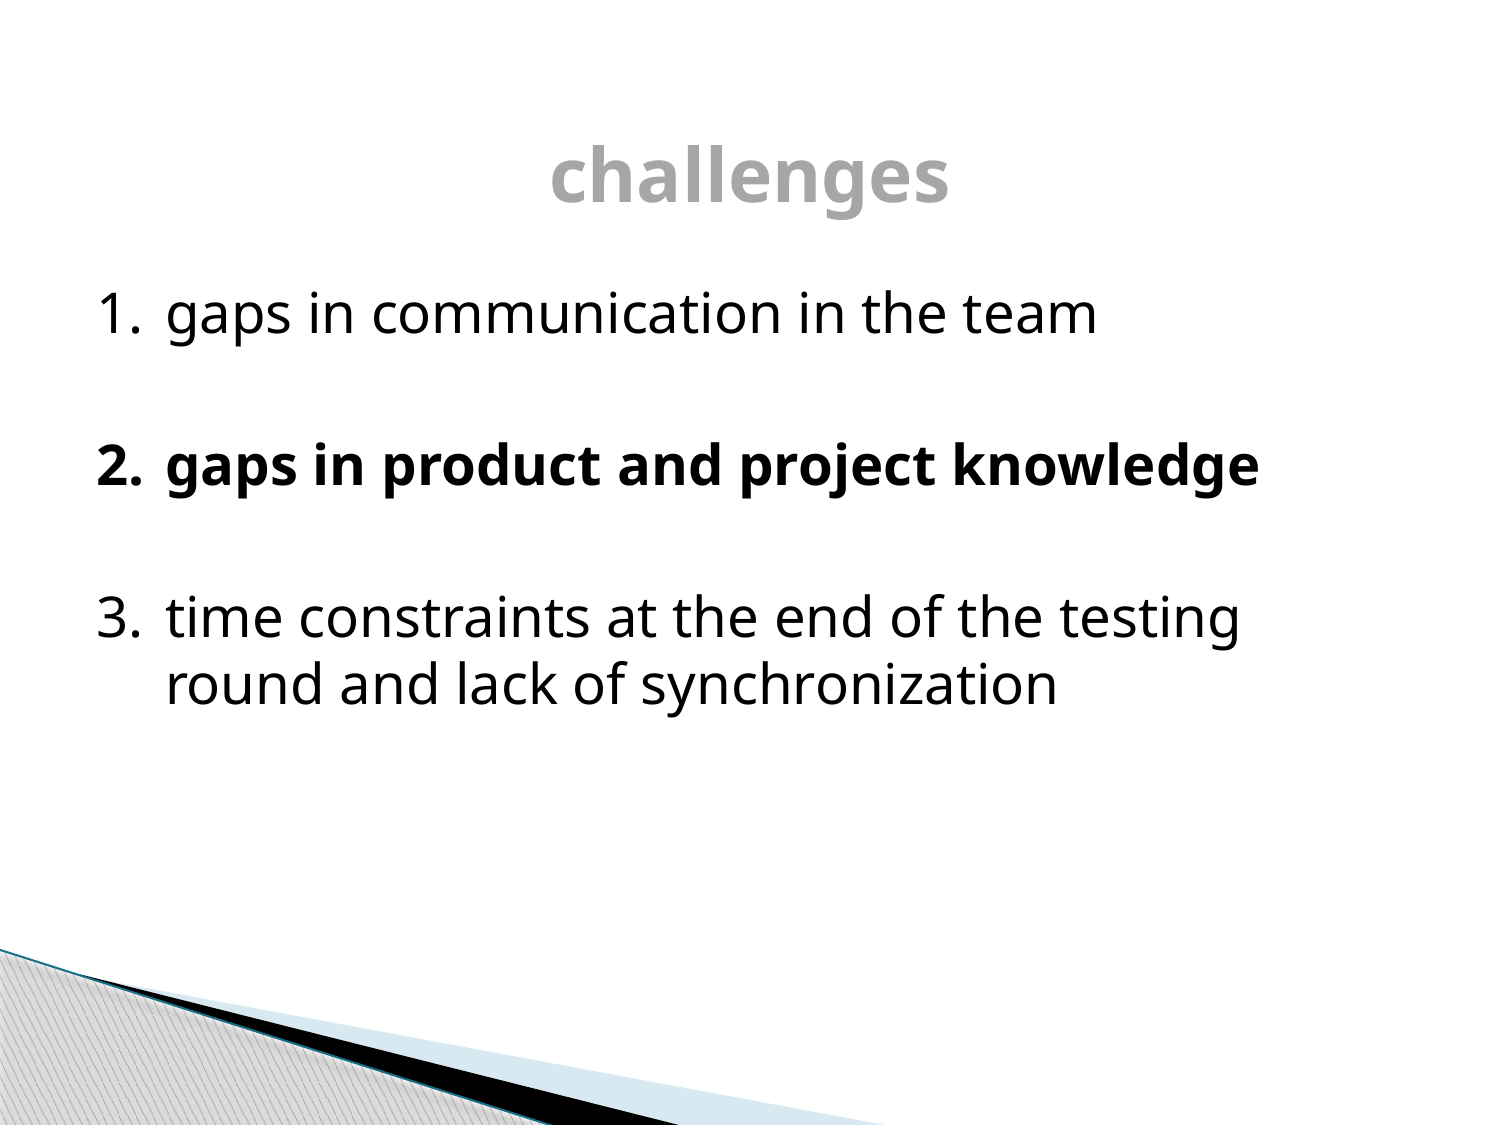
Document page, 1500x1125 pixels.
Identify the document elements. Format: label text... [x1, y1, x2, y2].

list gaps in communication in the team gaps in product and project knowledge time constraints at the end of the testing round and lack of synchronization [75, 262, 1425, 1078]
title challenges [75, 45, 1425, 233]
